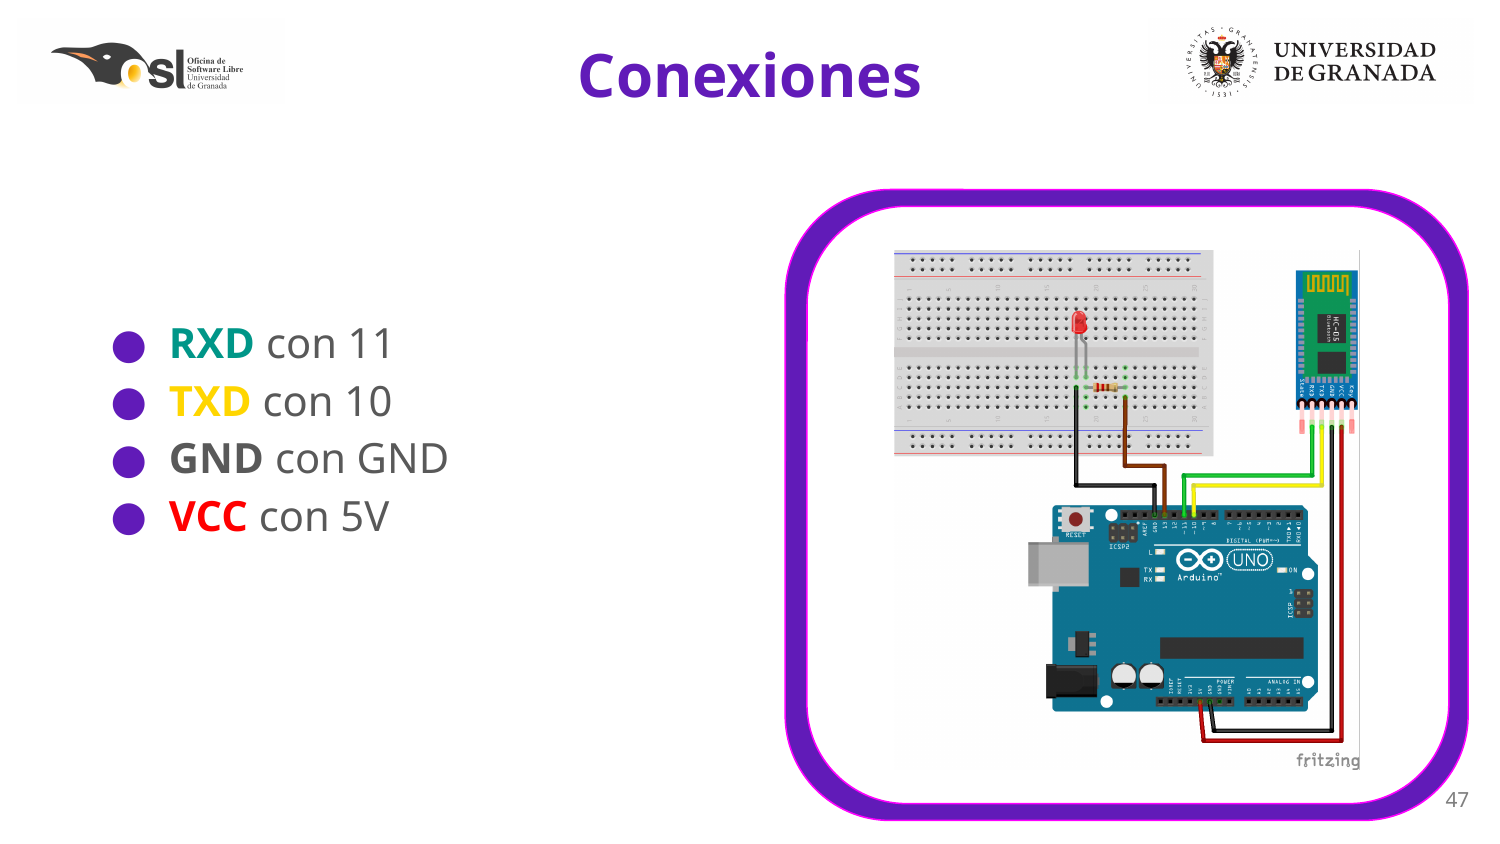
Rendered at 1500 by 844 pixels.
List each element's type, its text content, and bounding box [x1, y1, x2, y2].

text_box RXD con 11 TXD con 10 GND con GND VCC con 5V [78, 294, 572, 555]
slide_number ‹#› [1394, 769, 1484, 834]
picture [17, 18, 285, 104]
title Conexiones [51, 23, 1449, 126]
picture [894, 249, 1360, 770]
text_box [54, 362, 596, 625]
picture [1148, 18, 1474, 104]
